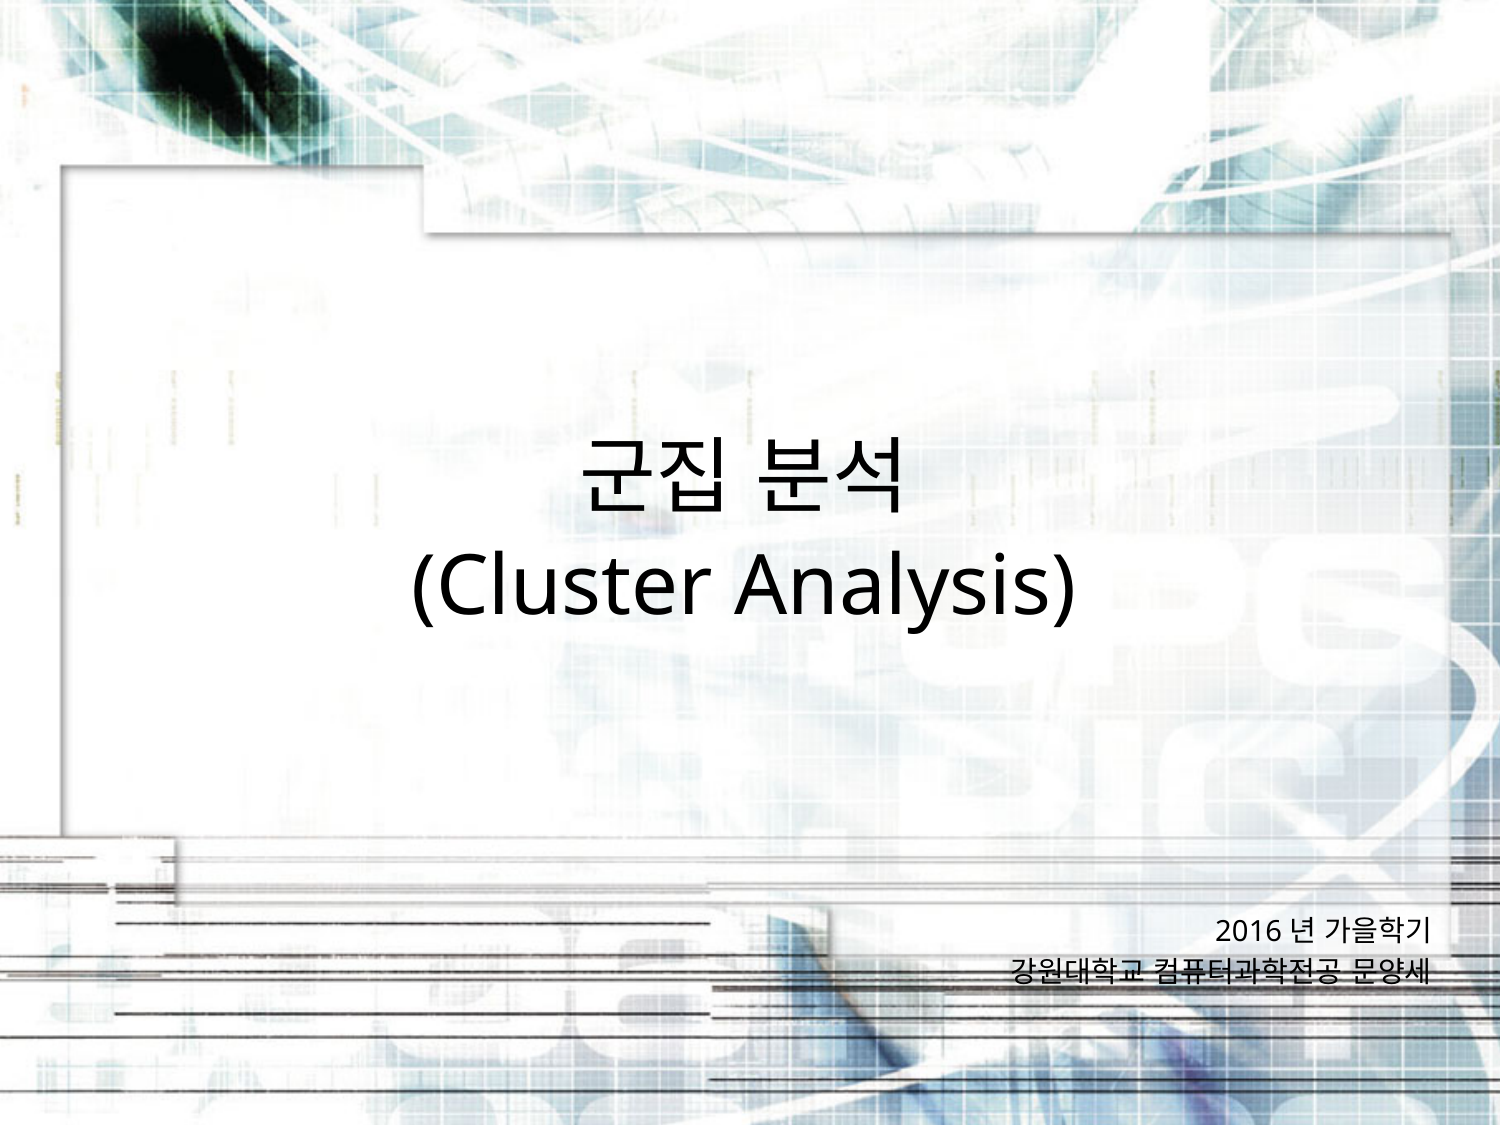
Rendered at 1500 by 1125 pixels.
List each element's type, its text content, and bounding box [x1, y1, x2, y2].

text_box 2016년 가을학기 강원대학교 컴퓨터과학전공 문양세 [679, 904, 1448, 996]
picture [0, 0, 1500, 1125]
text_box 군집 분석 (Cluster Analysis) [183, 423, 1306, 632]
